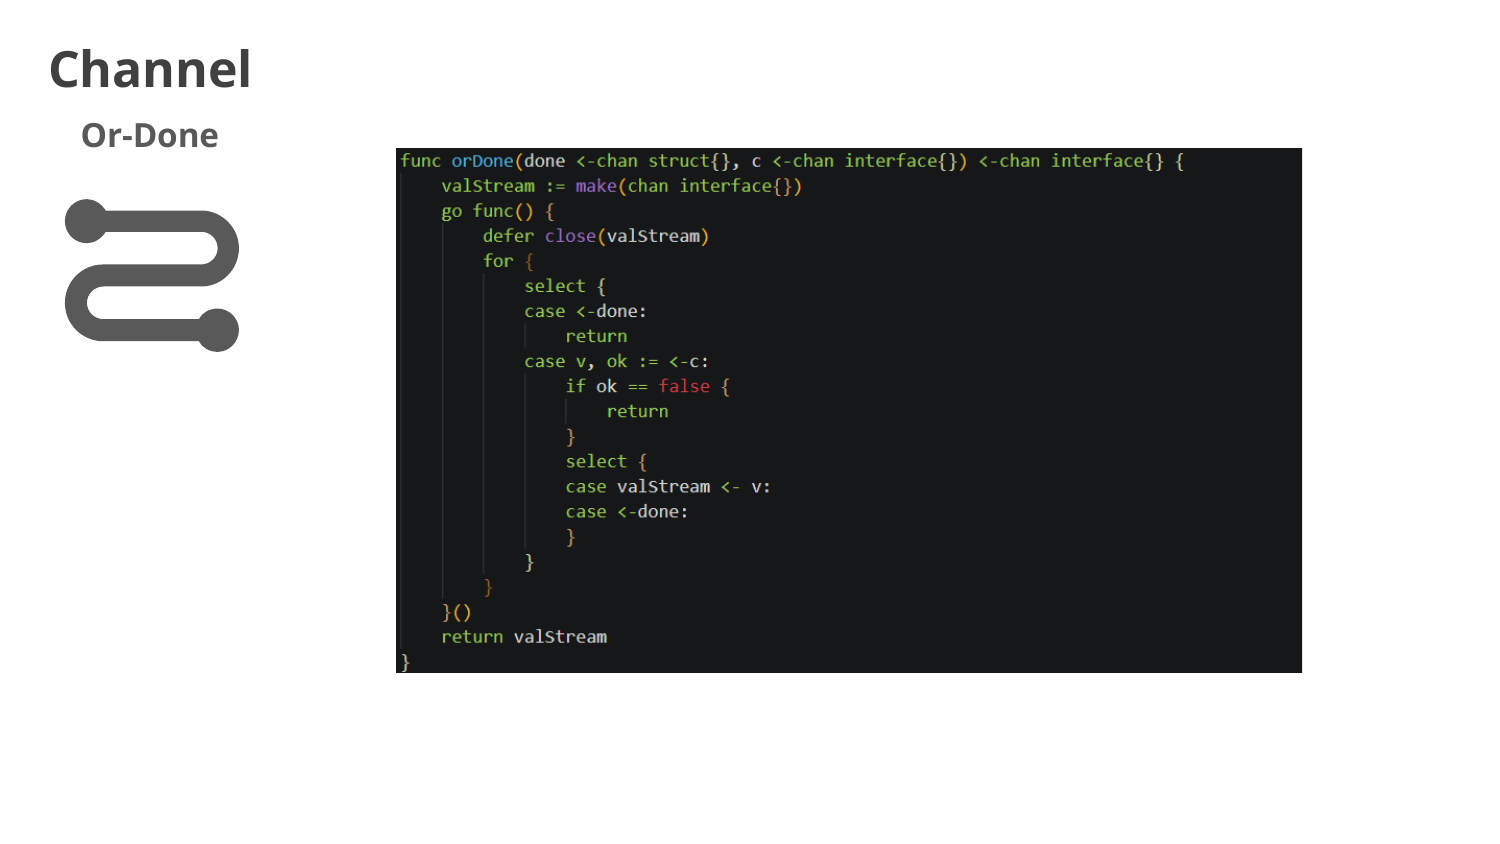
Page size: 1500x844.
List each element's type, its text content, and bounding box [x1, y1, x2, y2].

text_box [64, 199, 239, 352]
text_box Channel [32, 29, 567, 106]
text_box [395, 147, 1303, 673]
text_box Or-Done [64, 106, 355, 163]
